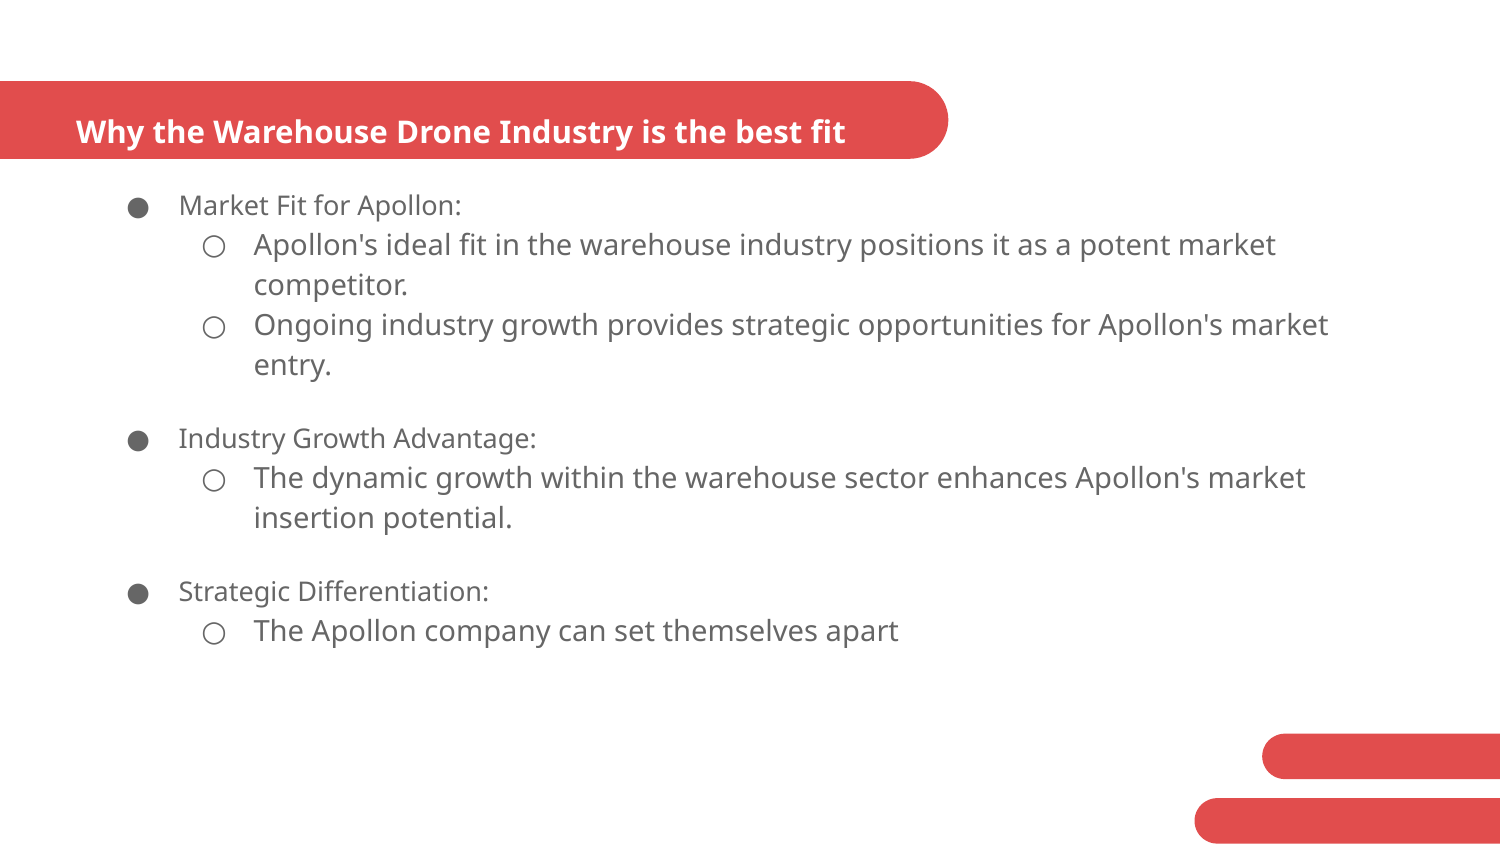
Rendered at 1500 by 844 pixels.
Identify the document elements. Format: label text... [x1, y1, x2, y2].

title Why the Warehouse Drone Industry is the best fit [60, 97, 917, 191]
list Market Fit for Apollon: Apollon's ideal fit in the warehouse industry positions it as a potent market competitor. Ongoing industry growth provides strategic opportunities for Apollon's market entry. Industry Growth Advantage: The dynamic growth within the warehouse sector enhances Apollon's market insertion potential. Strategic Differentiation: The Apollon company can set themselves apart [88, 173, 1412, 756]
